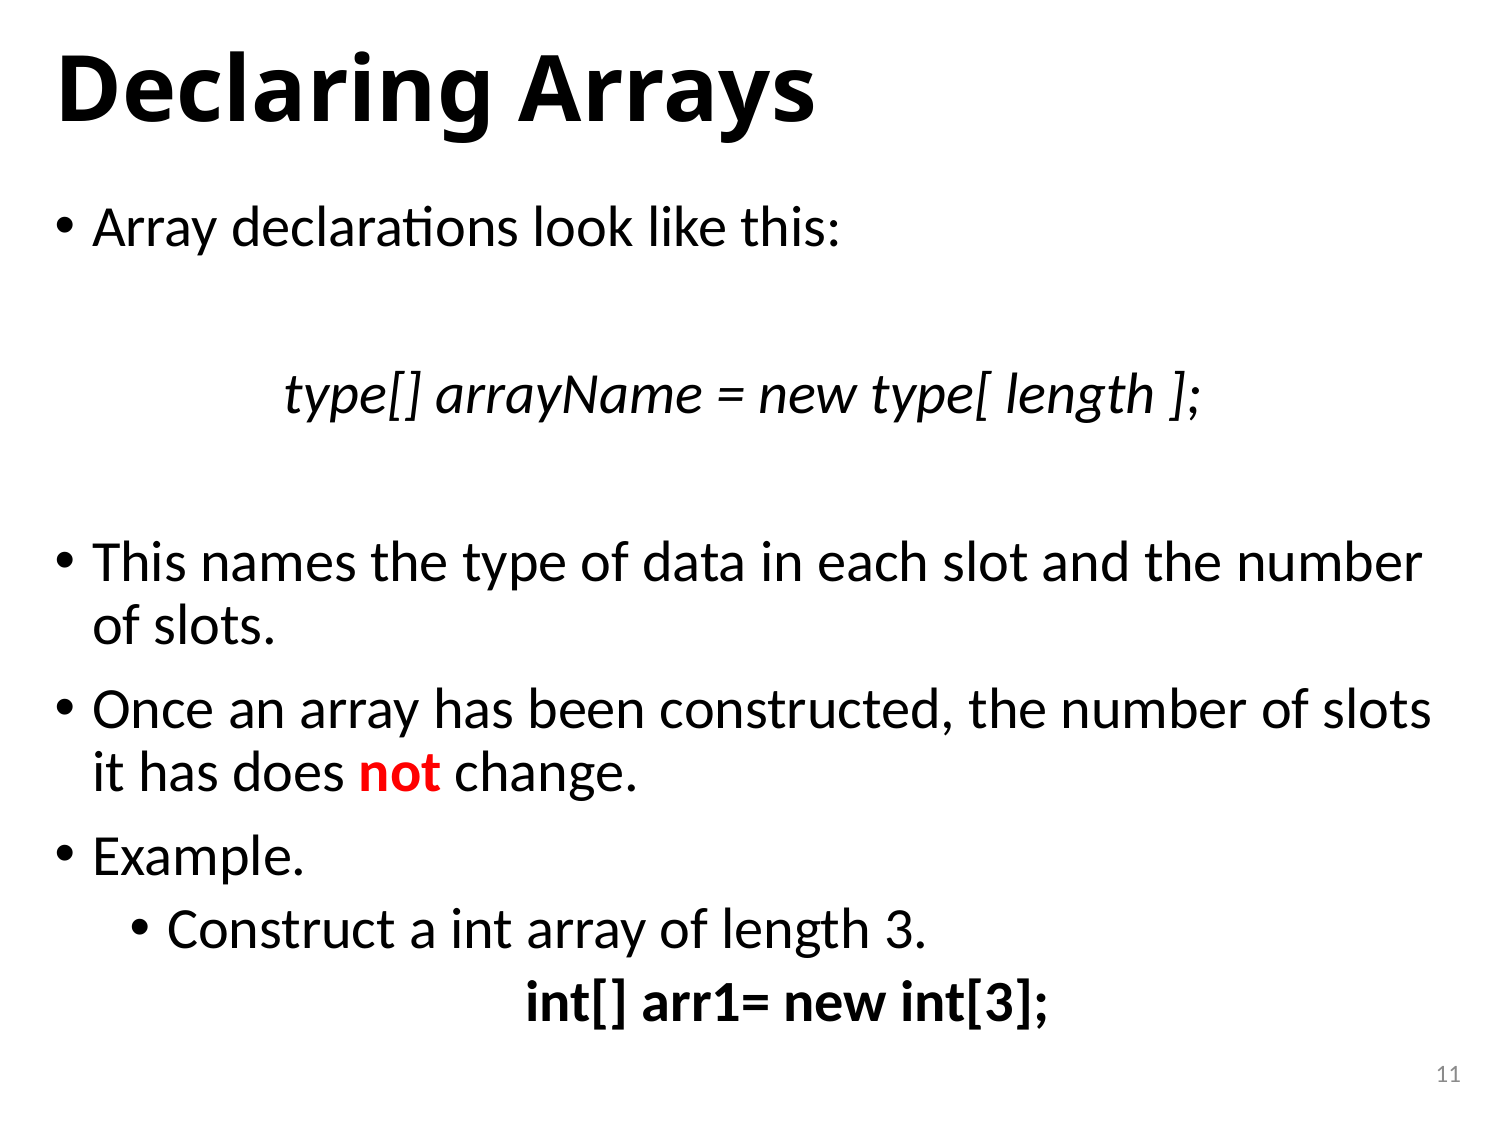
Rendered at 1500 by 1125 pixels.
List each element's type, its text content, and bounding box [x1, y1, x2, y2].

list Array declarations look like this: type[] arrayName = new type[ length ]; This names the type of data in each slot and the number of slots. Once an array has been constructed, the number of slots it has does not change. Example. Construct a int array of length 3. int[] arr1= new int[3]; [39, 188, 1461, 1085]
title Declaring Arrays [39, 22, 1461, 161]
slide_number 11 [1138, 1042, 1477, 1103]
